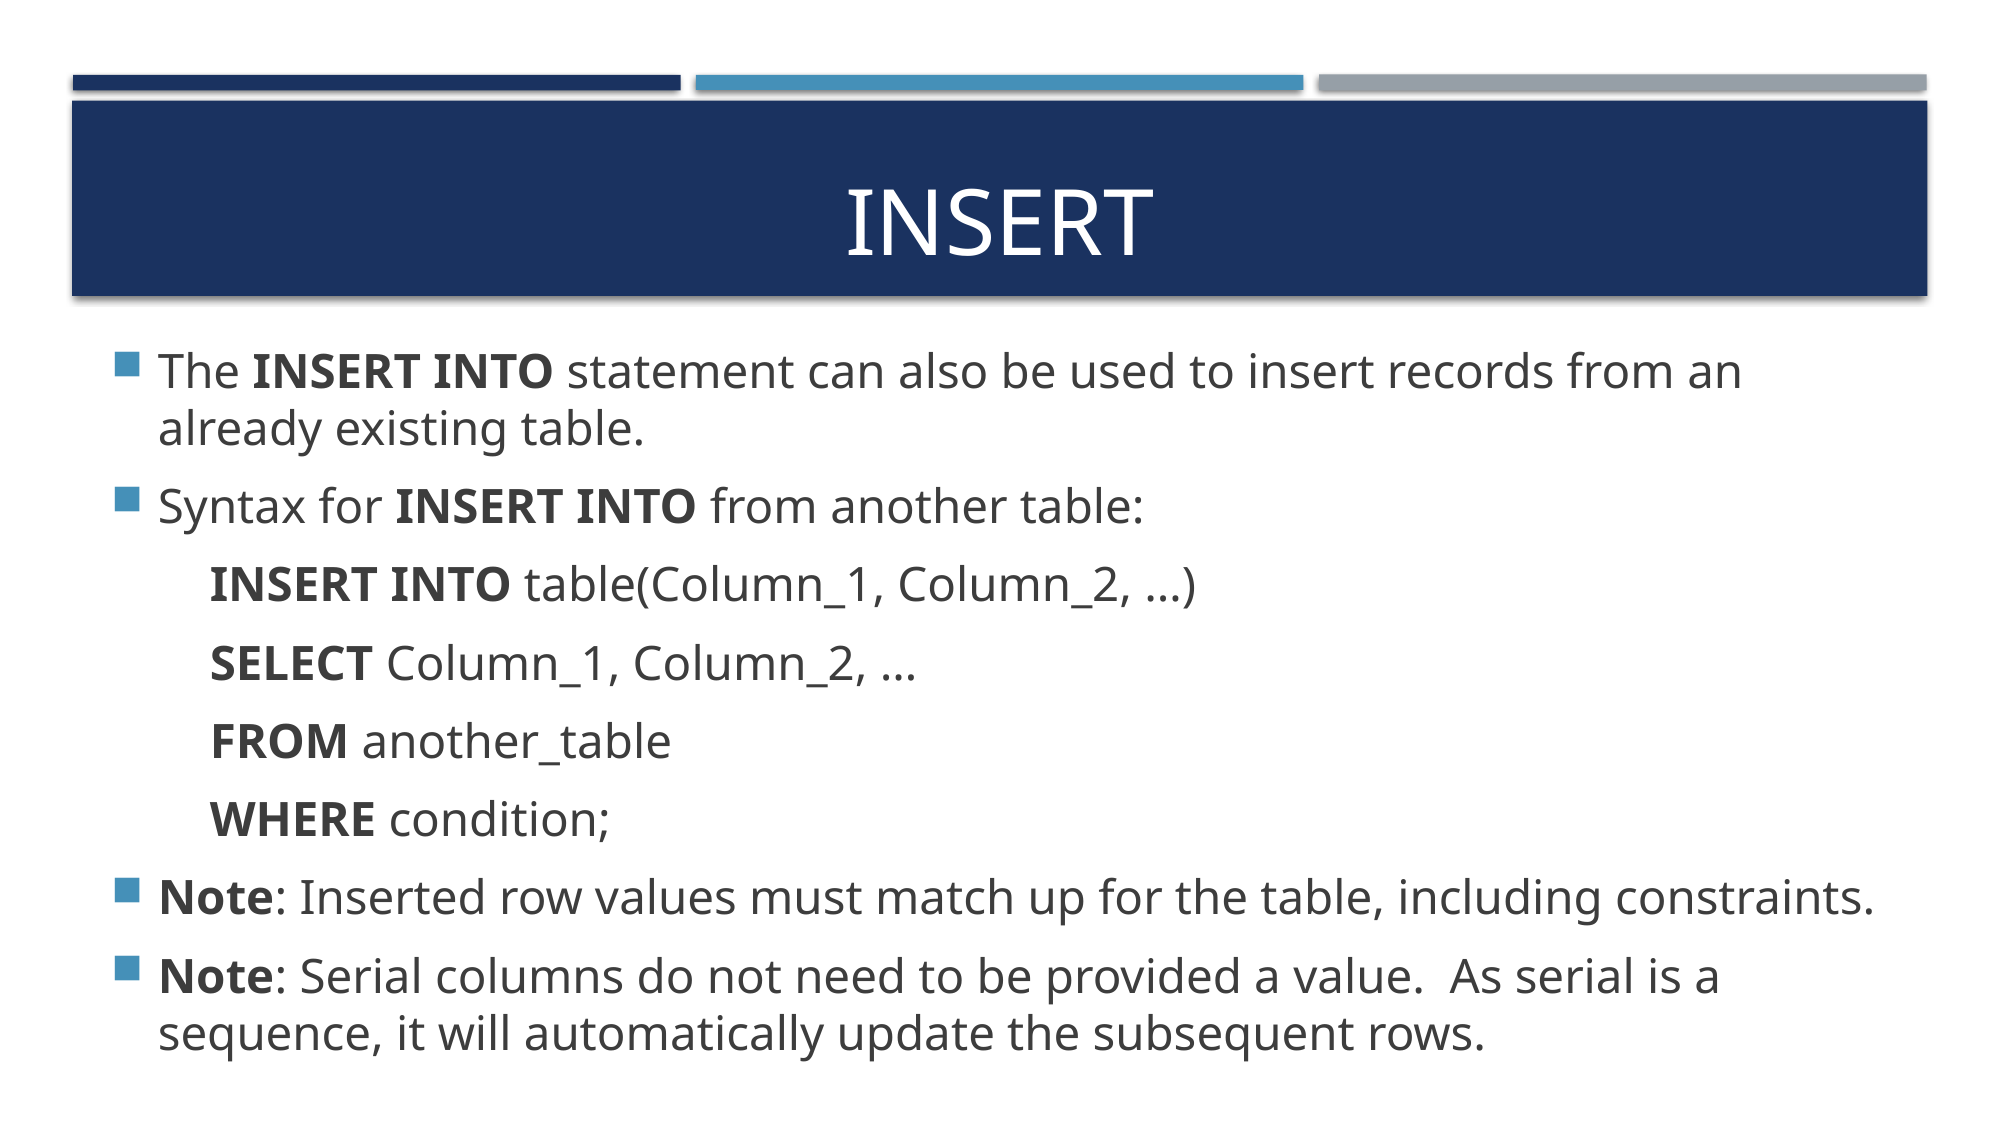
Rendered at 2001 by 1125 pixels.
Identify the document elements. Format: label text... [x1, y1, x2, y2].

list The INSERT INTO statement can also be used to insert records from an already existing table. Syntax for INSERT INTO from another table: INSERT INTO table(Column_1, Column_2, …) SELECT Column_1, Column_2, … FROM another_table WHERE condition; Note: Inserted row values must match up for the table, including constraints. Note: Serial columns do not need to be provided a value. As serial is a sequence, it will automatically update the subsequent rows. [95, 320, 1905, 1080]
title Insert [95, 115, 1905, 282]
